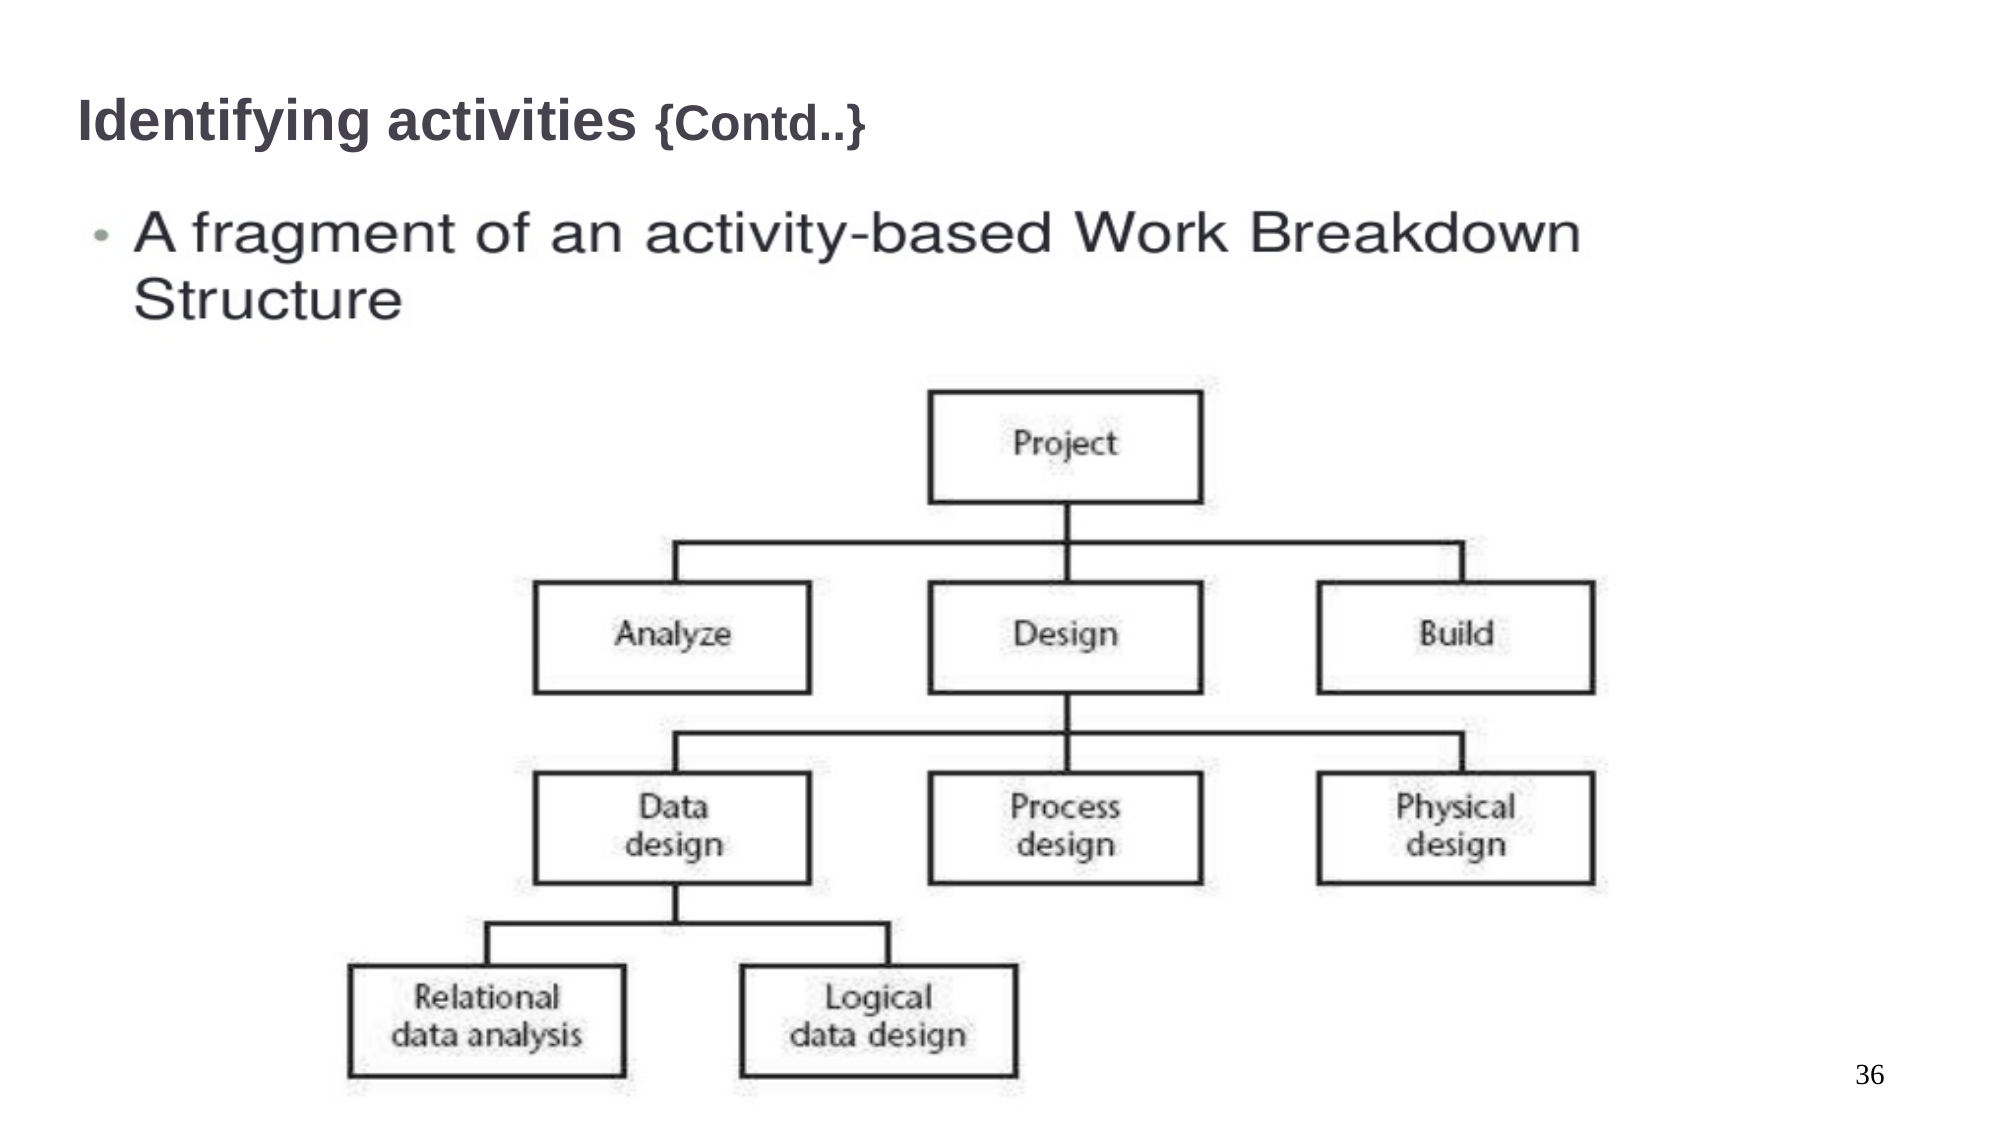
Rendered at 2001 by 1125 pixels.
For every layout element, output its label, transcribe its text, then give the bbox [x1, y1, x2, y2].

slide_number 36 [1664, 1042, 1900, 1103]
title Identifying activities {Contd..} [62, 23, 1338, 186]
picture [61, 187, 1660, 1107]
